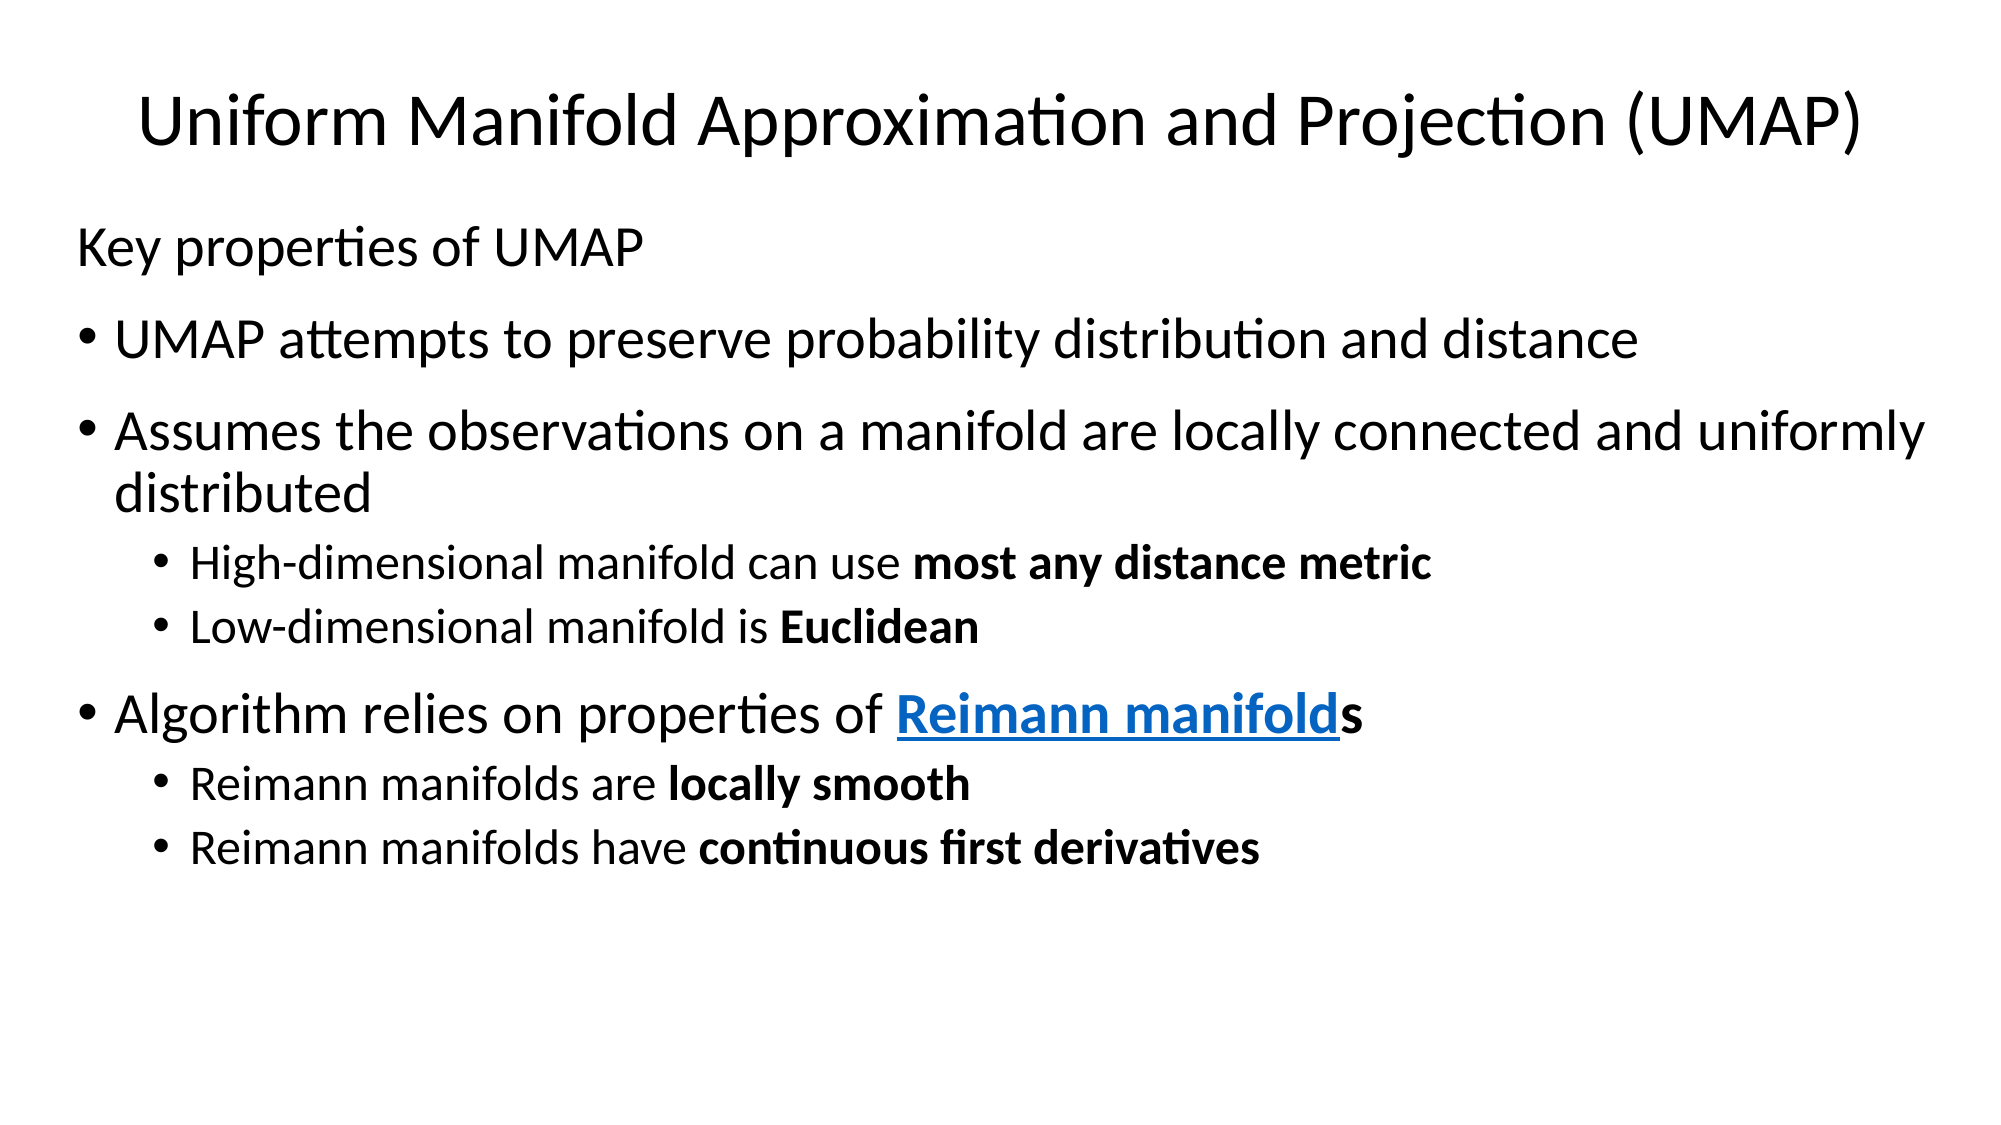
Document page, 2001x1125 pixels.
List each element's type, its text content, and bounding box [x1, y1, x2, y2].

title Uniform Manifold Approximation and Projection (UMAP) [122, 66, 1911, 176]
list Key properties of UMAP UMAP attempts to preserve probability distribution and distance Assumes the observations on a manifold are locally connected and uniformly distributed High-dimensional manifold can use most any distance metric Low-dimensional manifold is Euclidean Algorithm relies on properties of Reimann manifolds Reimann manifolds are locally smooth Reimann manifolds have continuous first derivatives [62, 208, 1953, 1096]
